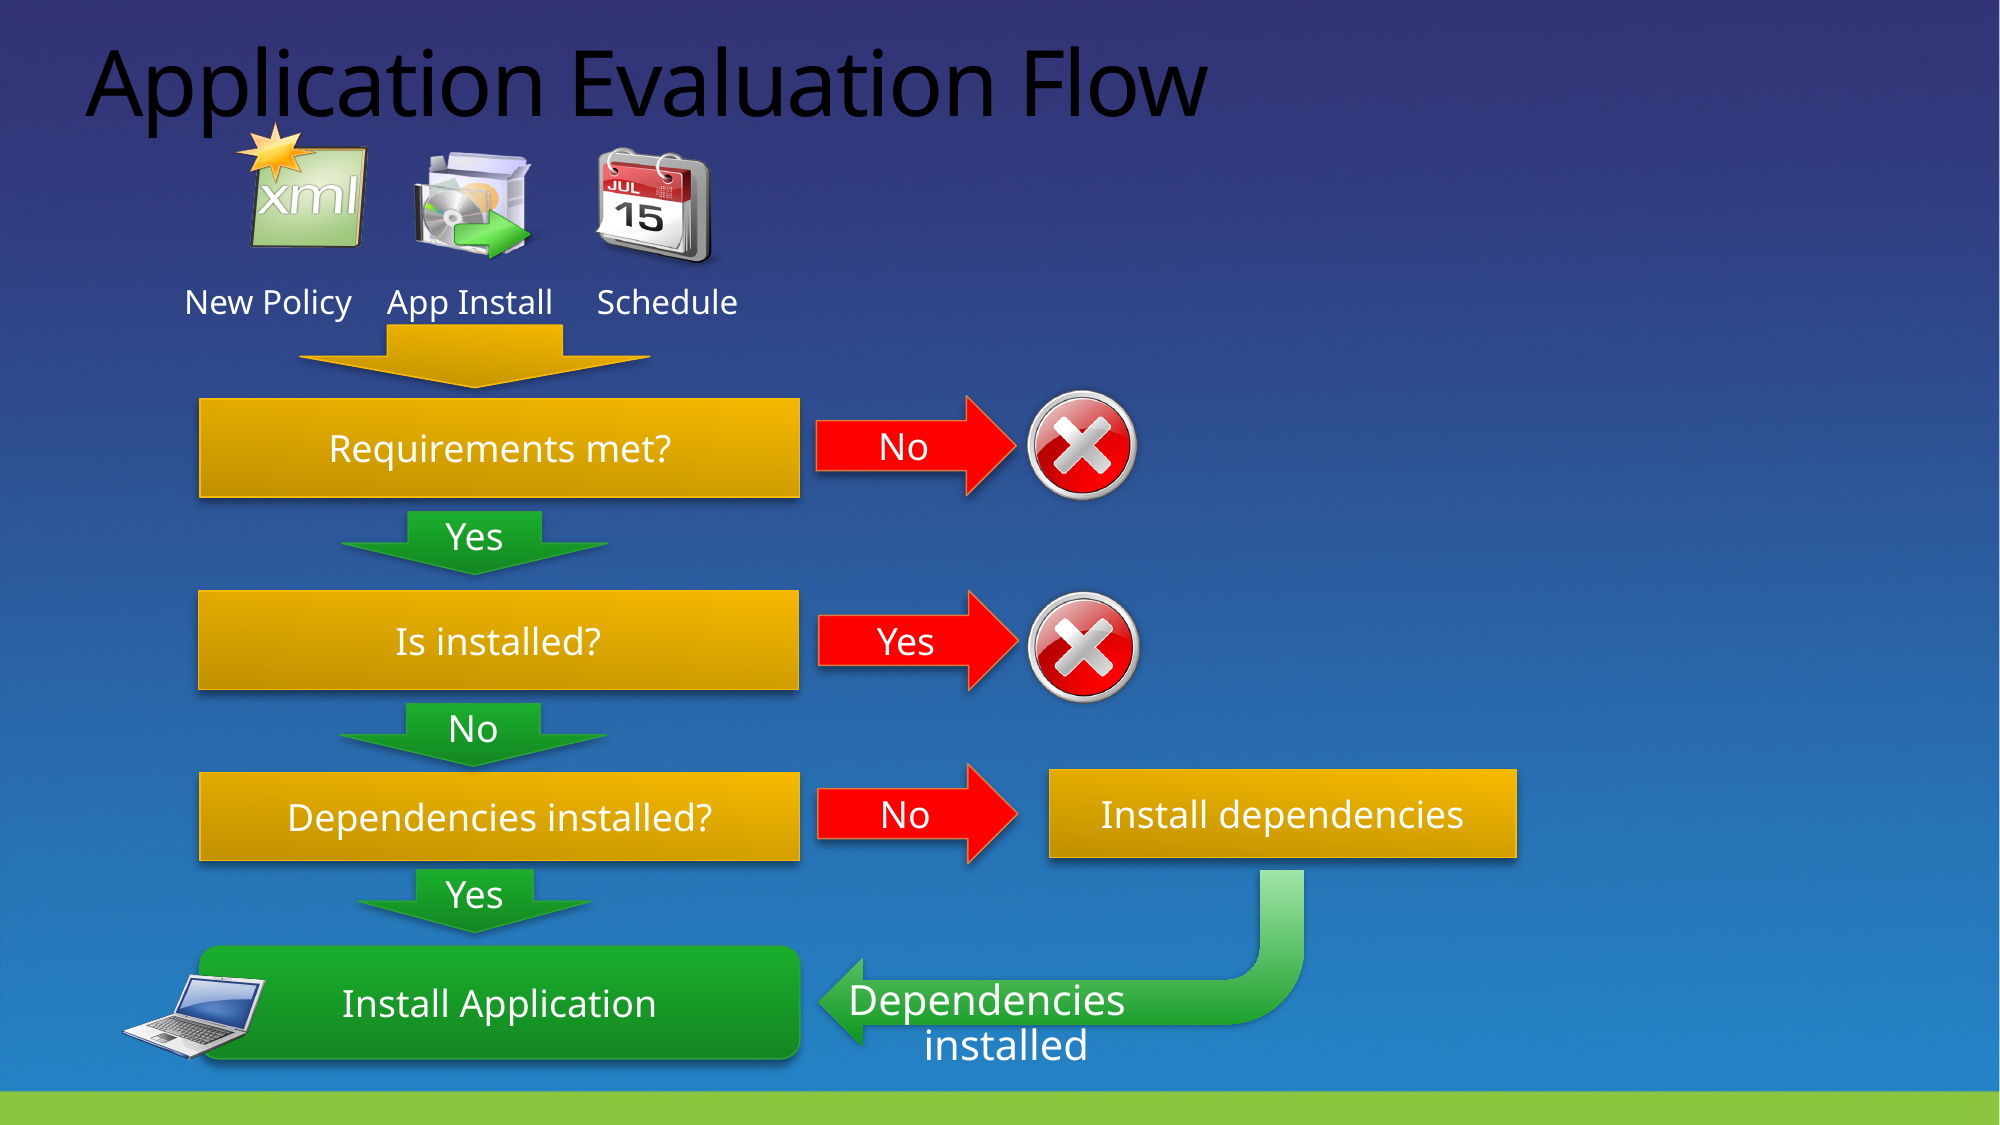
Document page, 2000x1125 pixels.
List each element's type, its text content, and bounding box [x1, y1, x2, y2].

text_box No [815, 395, 1005, 497]
text_box Yes [357, 869, 593, 934]
text_box [299, 324, 651, 389]
text_box New Policy App Install Schedule [184, 281, 951, 322]
text_box Requirements met? [199, 398, 800, 498]
text_box No [339, 702, 608, 767]
picture [0, 0, 2000, 1125]
title Application Evaluation Flow [85, 37, 1914, 138]
text_box Dependencies installed [847, 979, 1267, 1070]
text_box Is installed? [198, 590, 799, 690]
text_box Yes [340, 511, 609, 576]
text_box Install Application [199, 945, 801, 1060]
text_box [815, 866, 1308, 1035]
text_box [233, 121, 368, 249]
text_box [403, 146, 554, 262]
text_box Dependencies installed? [199, 772, 800, 861]
text_box Yes [817, 589, 1005, 692]
text_box Install dependencies [1049, 769, 1517, 858]
text_box No [817, 762, 1019, 865]
